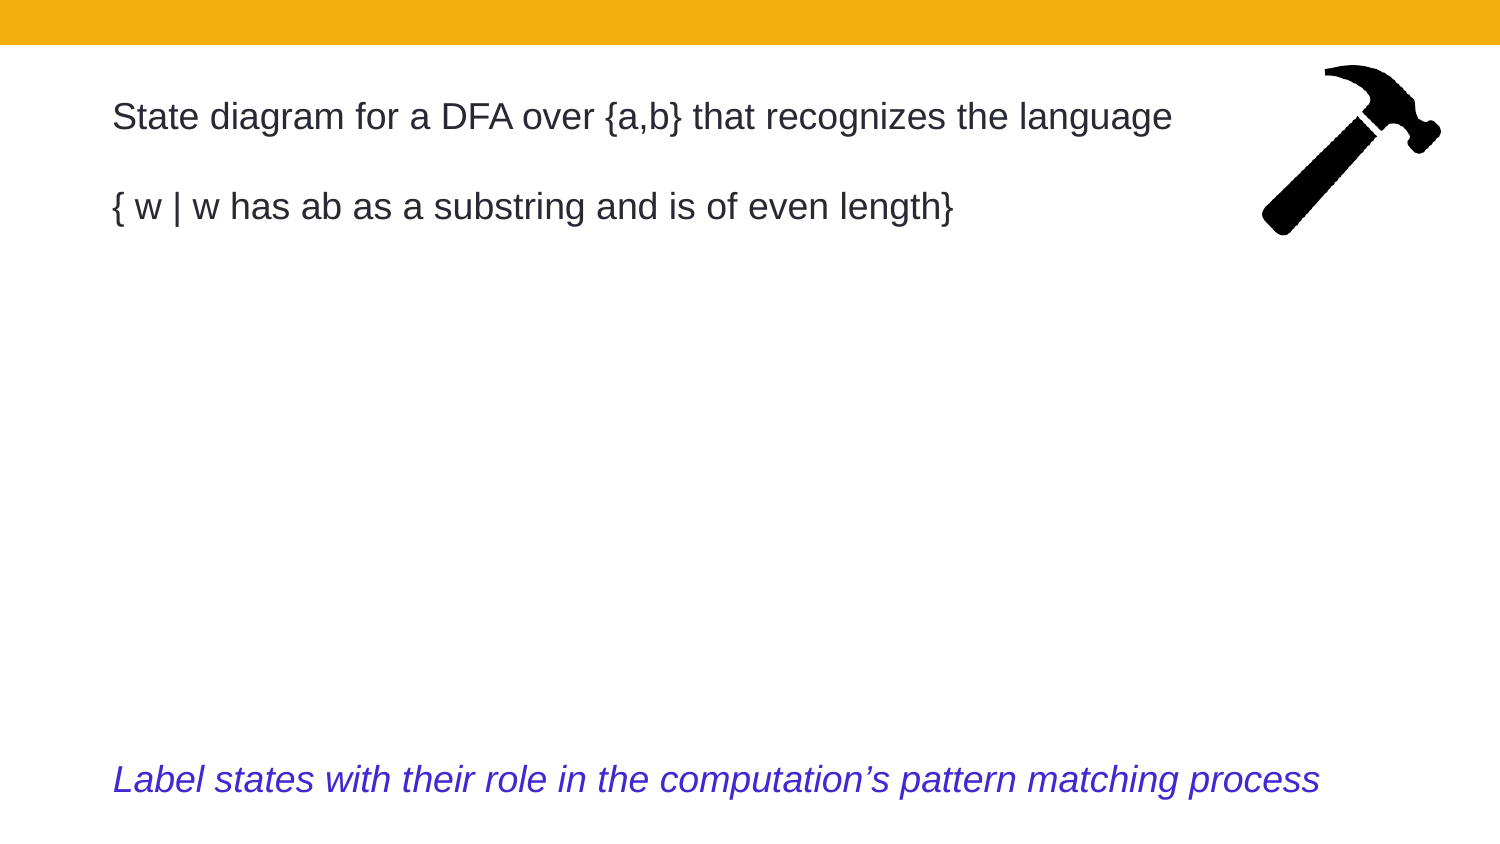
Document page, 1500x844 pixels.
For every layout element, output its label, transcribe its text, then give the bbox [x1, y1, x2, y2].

text_box State diagram for a DFA over {a,b} that recognizes the language { w | w has ab as a substring and is of even length} [97, 84, 1189, 234]
text_box Label states with their role in the computation’s pattern matching process [98, 747, 1337, 808]
picture [1261, 65, 1443, 236]
